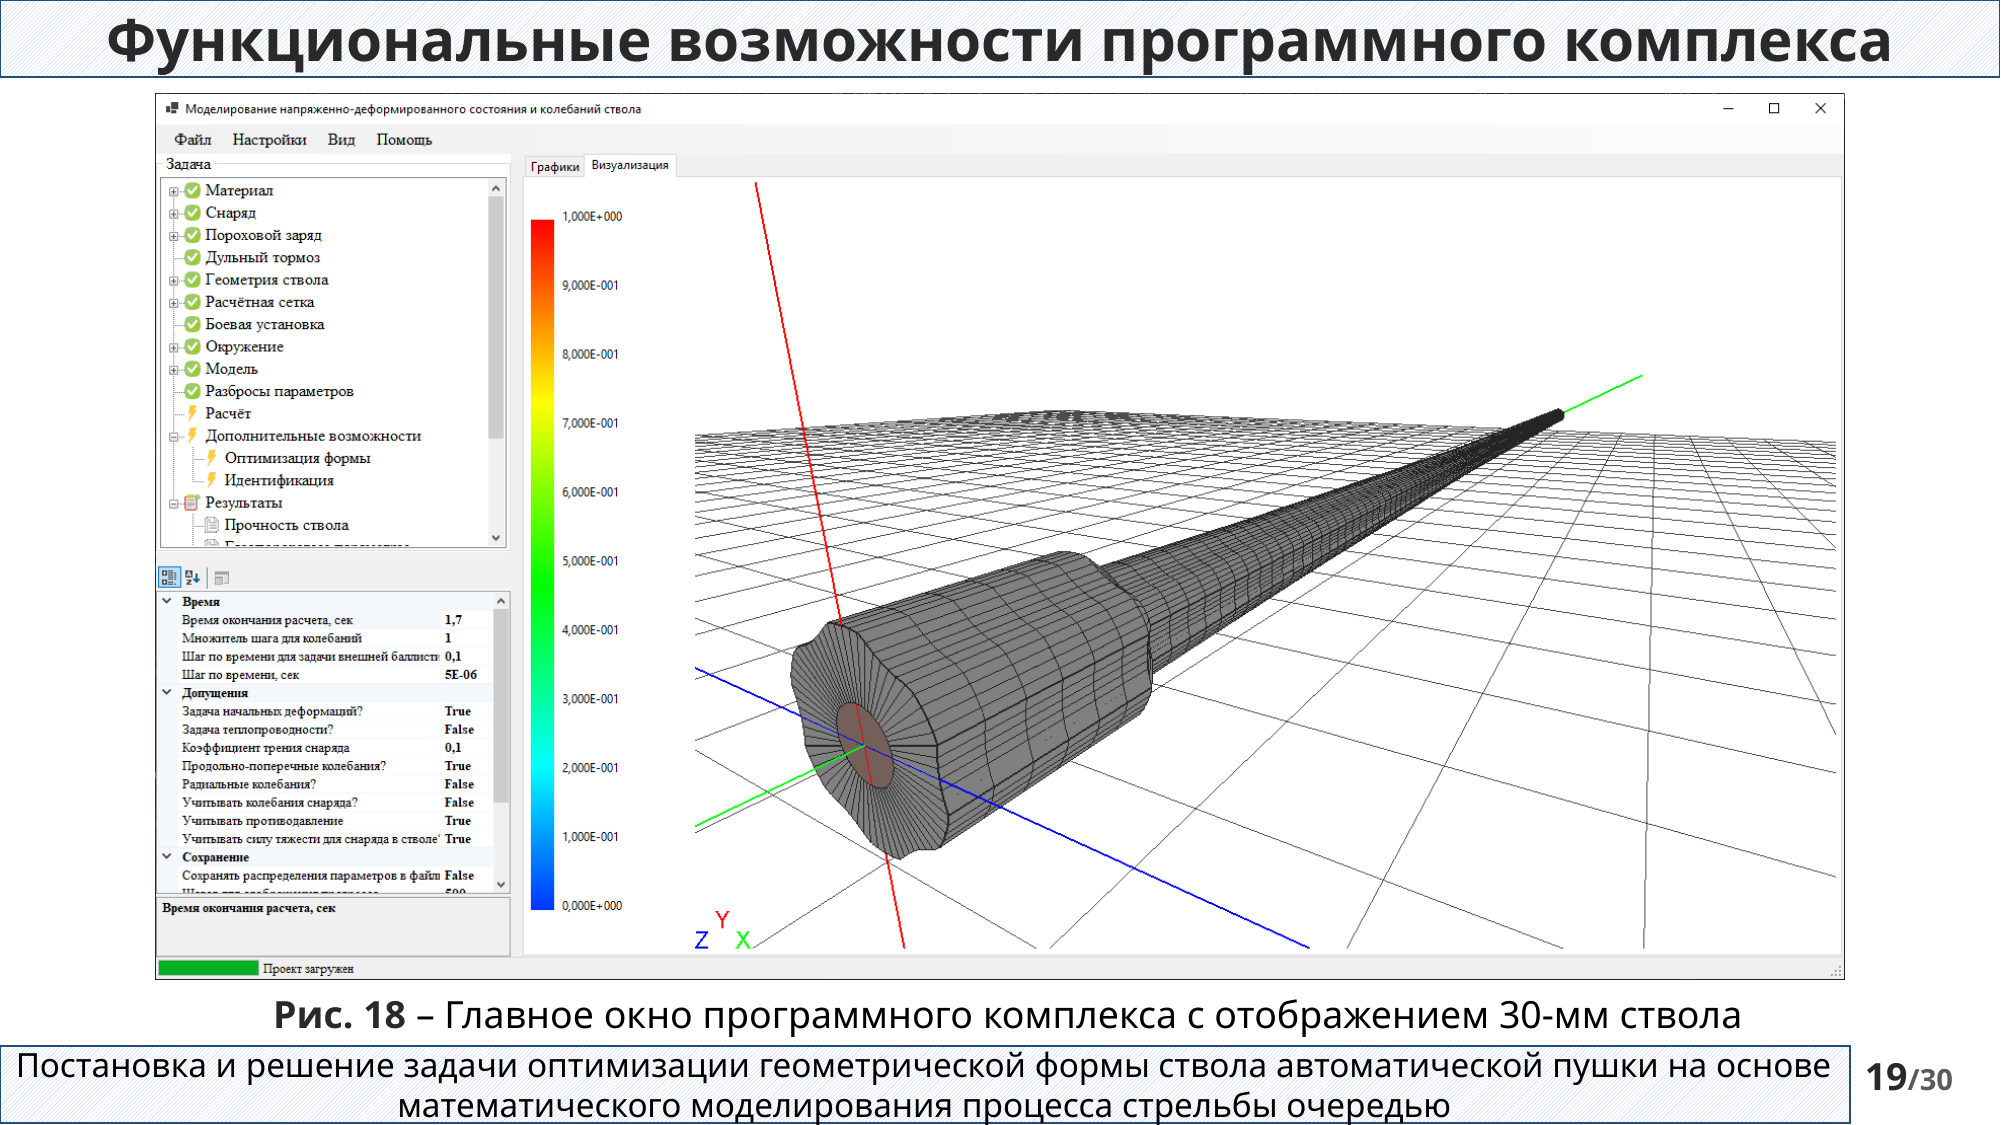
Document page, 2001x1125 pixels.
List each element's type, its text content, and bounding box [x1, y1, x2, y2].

slide_number 19/30 [1850, 1045, 2000, 1125]
text_box Постановка и решение задачи оптимизации геометрической формы ствола автоматической пушки на основе математического моделирования процесса стрельбы очередью [0, 1045, 1850, 1123]
text_box Рис. 18 – Главное окно программного комплекса с отображением 30-мм ствола [136, 984, 1881, 1042]
picture [155, 93, 1845, 980]
text_box Функциональные возможности программного комплекса [0, 0, 2000, 78]
